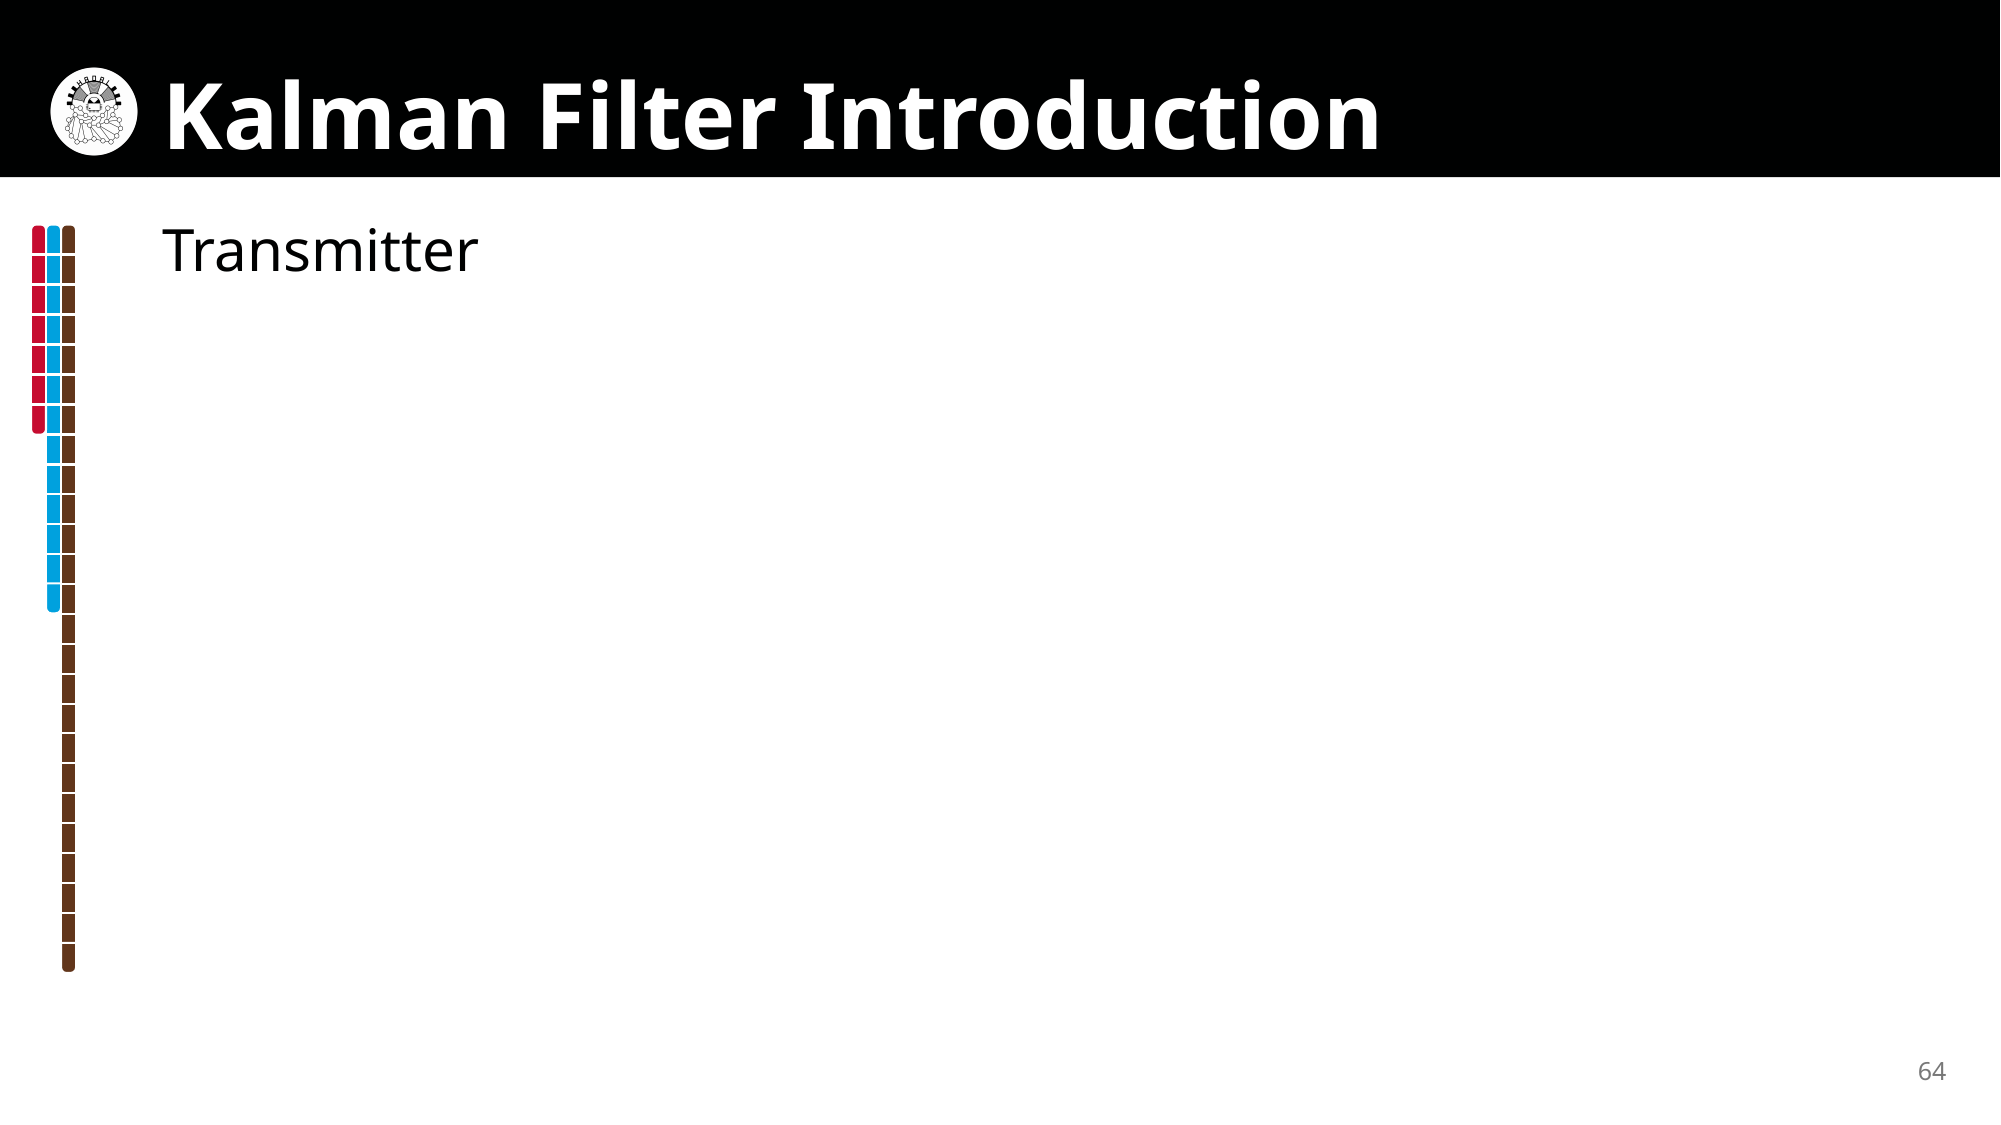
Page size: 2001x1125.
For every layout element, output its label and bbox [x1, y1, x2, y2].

picture [50, 67, 138, 156]
text_box [29, 221, 78, 977]
list [147, 205, 1873, 1019]
title [147, 0, 2000, 178]
slide_number [1511, 1042, 1962, 1103]
